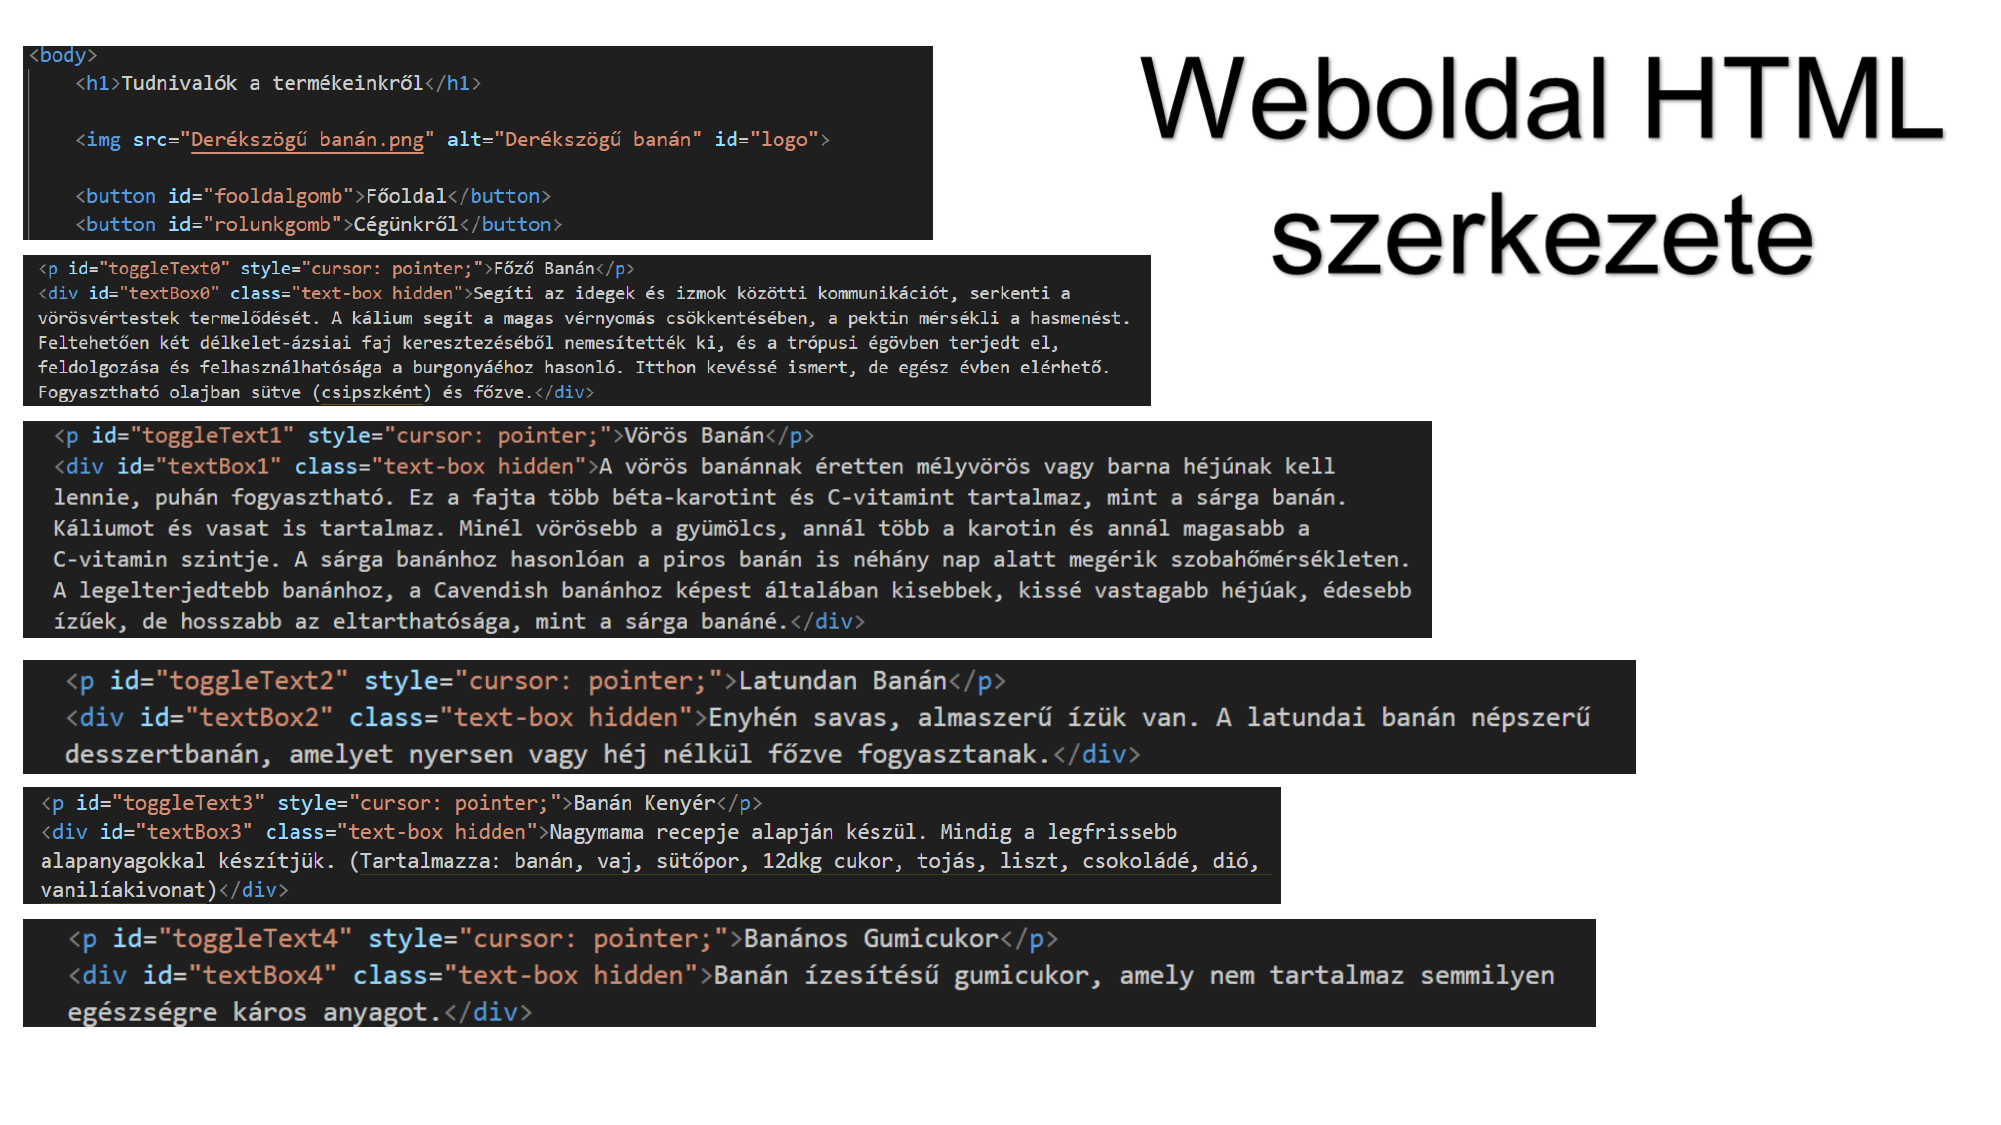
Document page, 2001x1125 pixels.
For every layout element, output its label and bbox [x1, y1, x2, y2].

picture [23, 660, 1636, 774]
picture [23, 919, 1596, 1027]
picture [23, 46, 933, 240]
picture [23, 787, 1282, 905]
picture [23, 421, 1432, 638]
picture [23, 0, 2000, 406]
